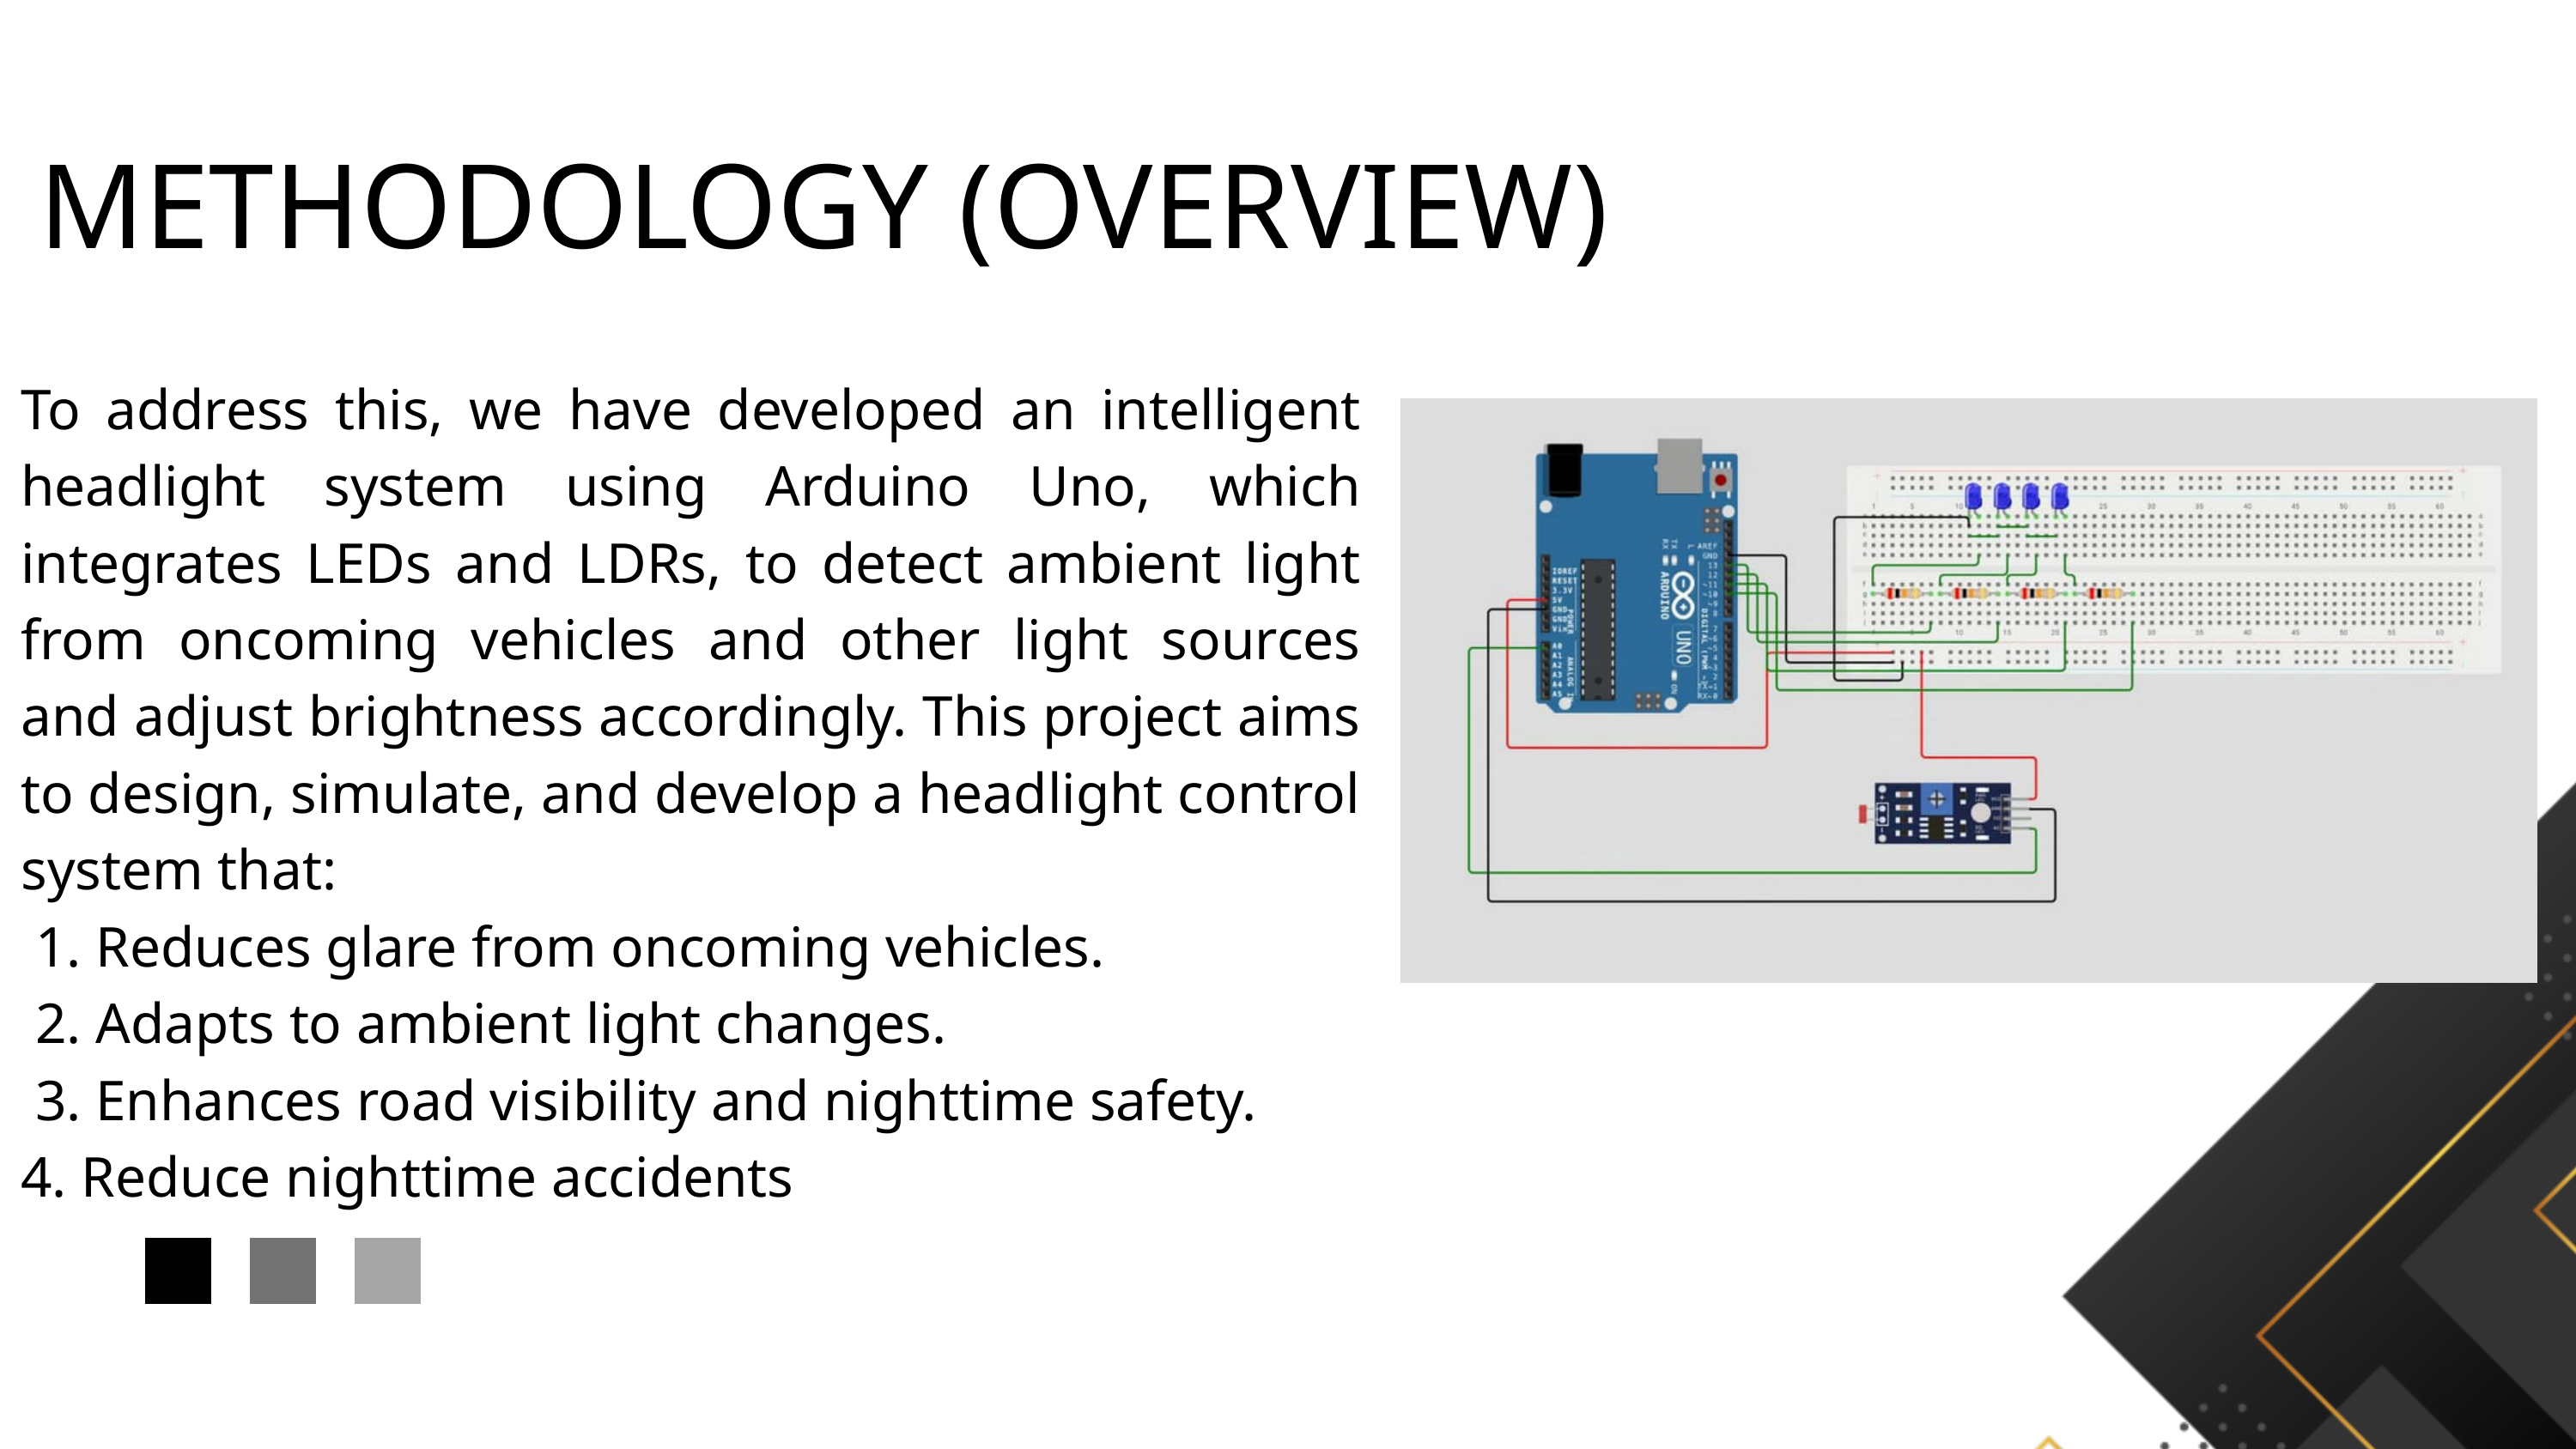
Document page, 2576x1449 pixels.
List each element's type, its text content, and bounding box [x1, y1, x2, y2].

text_box [1400, 398, 2537, 983]
text_box [1821, 724, 2576, 1449]
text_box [354, 1237, 421, 1304]
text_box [144, 1237, 212, 1304]
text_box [249, 1237, 316, 1304]
text_box To address this, we have developed an intelligent headlight system using Arduino Uno, which integrates LEDs and LDRs, to detect ambient light from oncoming vehicles and other light sources and adjust brightness accordingly. This project aims to design, simulate, and develop a headlight control system that: 1. Reduces glare from oncoming vehicles. 2. Adapts to ambient light changes. 3. Enhances road visibility and nighttime safety. 4. Reduce nighttime accidents [21, 363, 1362, 1209]
text_box METHODOLOGY (OVERVIEW) [39, 108, 1822, 272]
